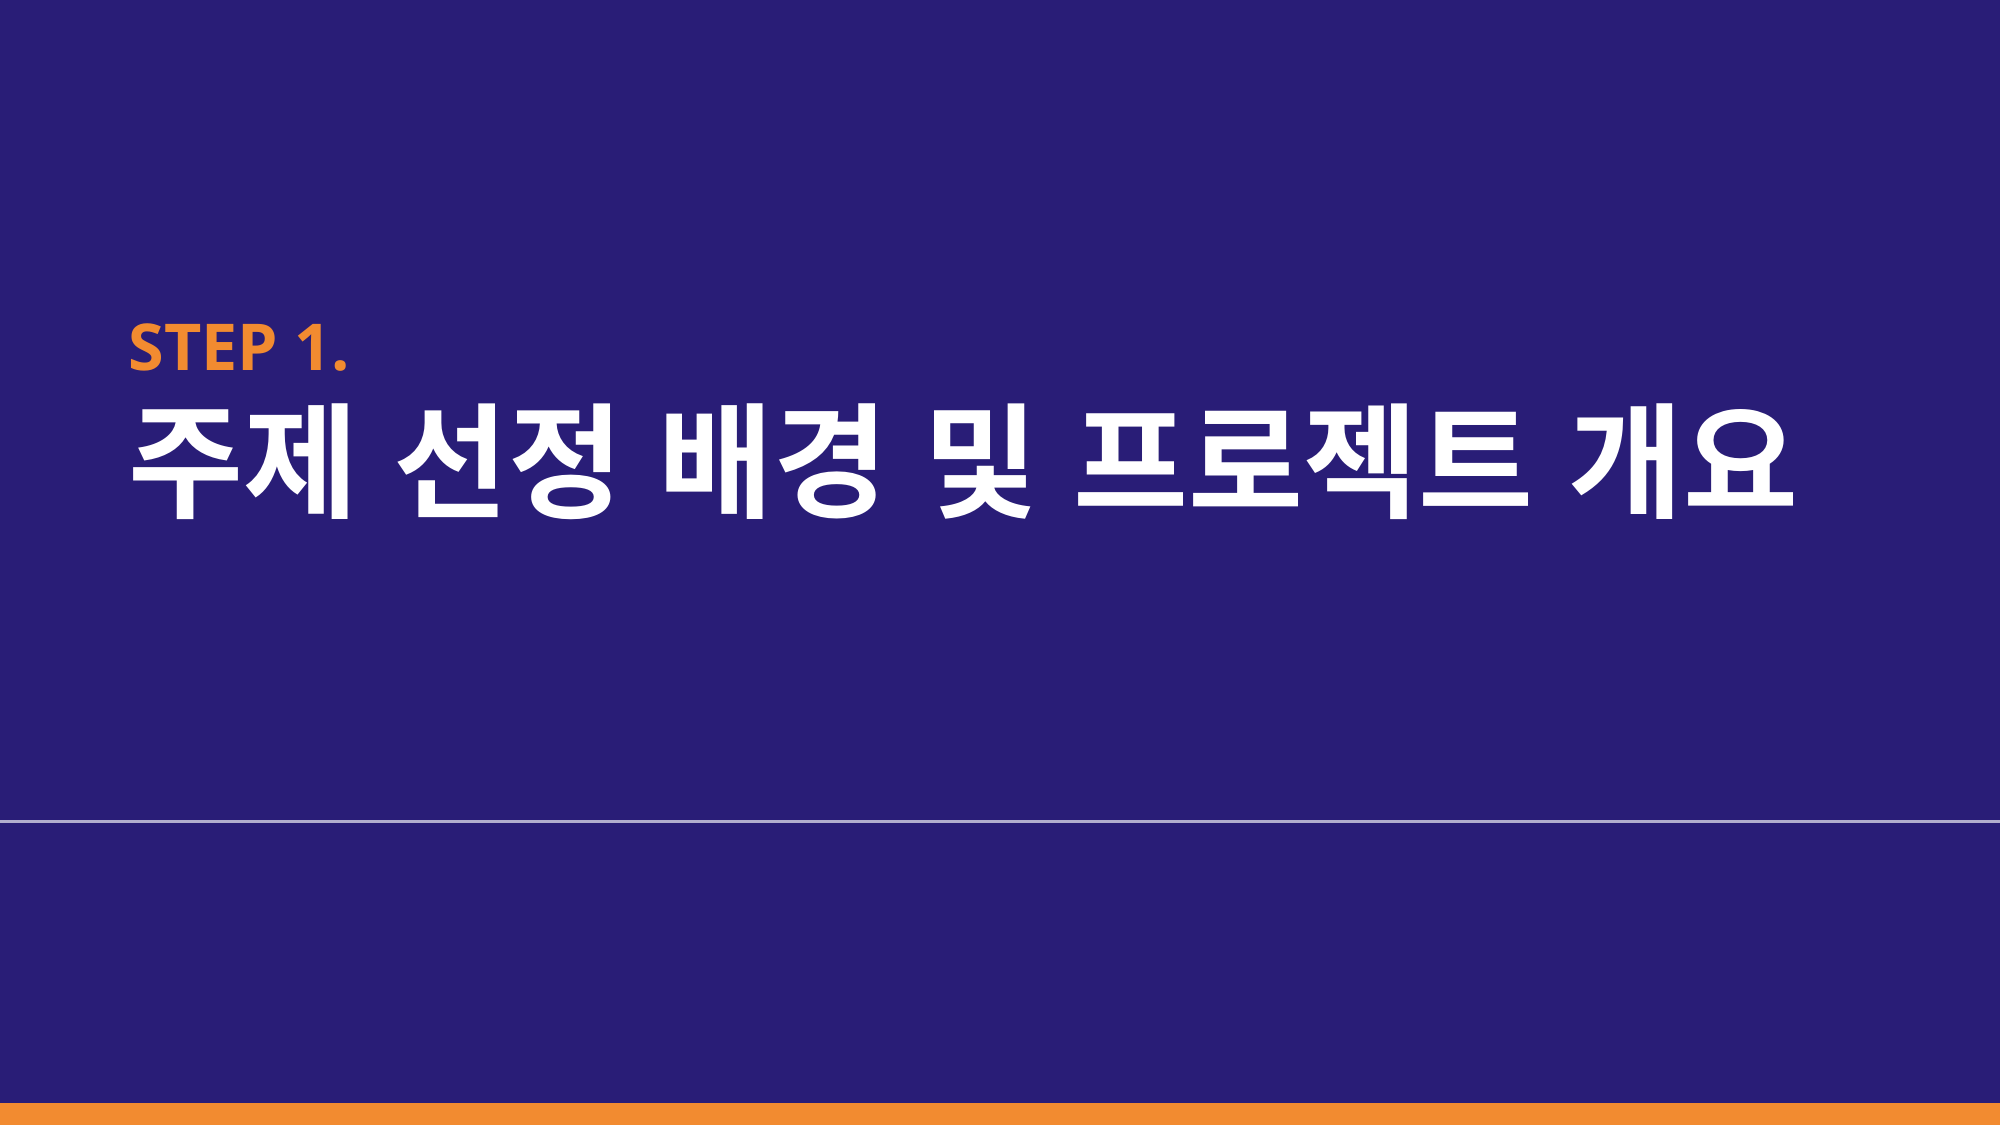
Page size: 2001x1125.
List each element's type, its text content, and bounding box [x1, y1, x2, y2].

text_box [0, 1103, 2000, 1125]
title STEP 1. 주제 선정 배경 및 프로젝트 개요 [113, 149, 1942, 541]
